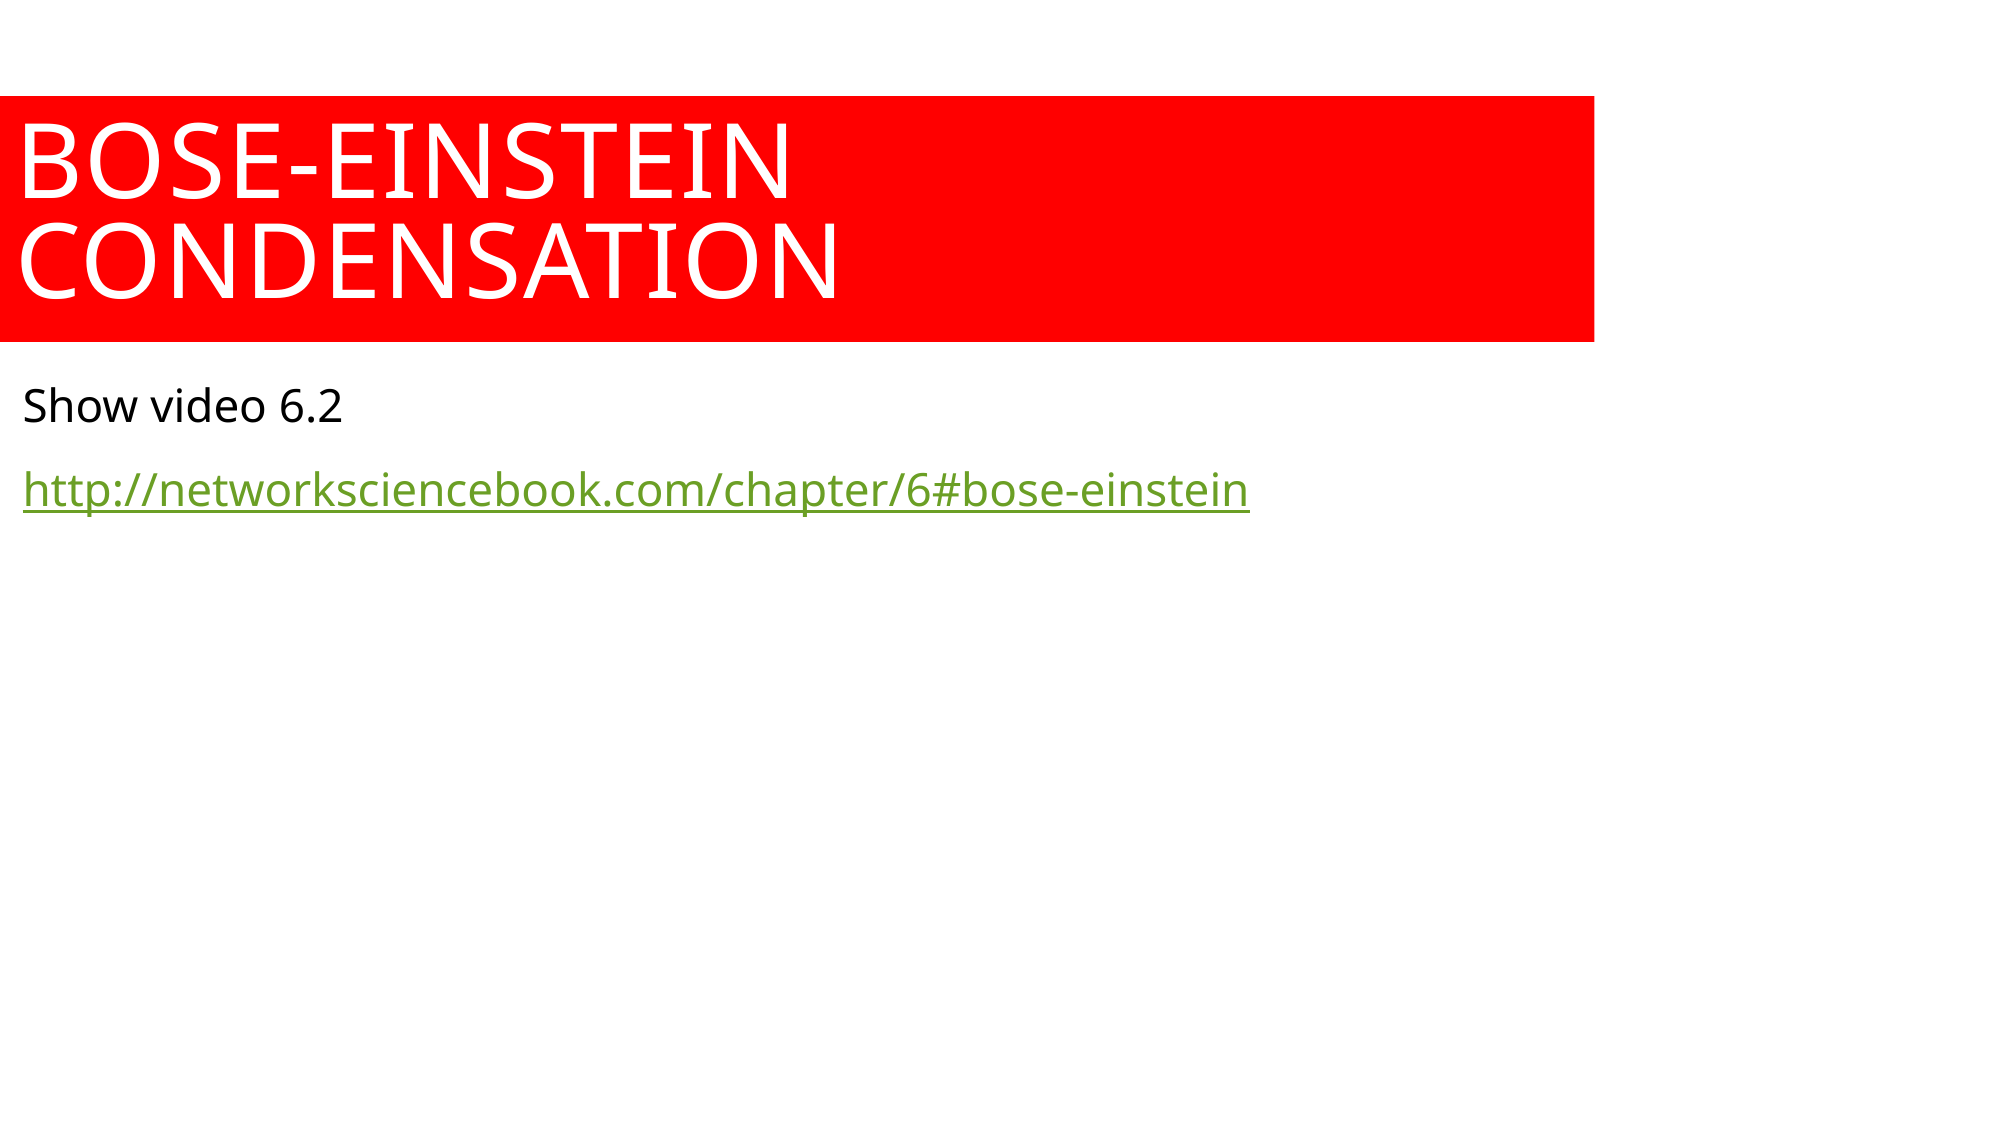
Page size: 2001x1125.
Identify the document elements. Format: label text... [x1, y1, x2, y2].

title Bose-Einstein Condensation [0, 96, 1595, 342]
list Show video 6.2 http://networksciencebook.com/chapter/6#bose-einstein [0, 375, 1595, 1035]
